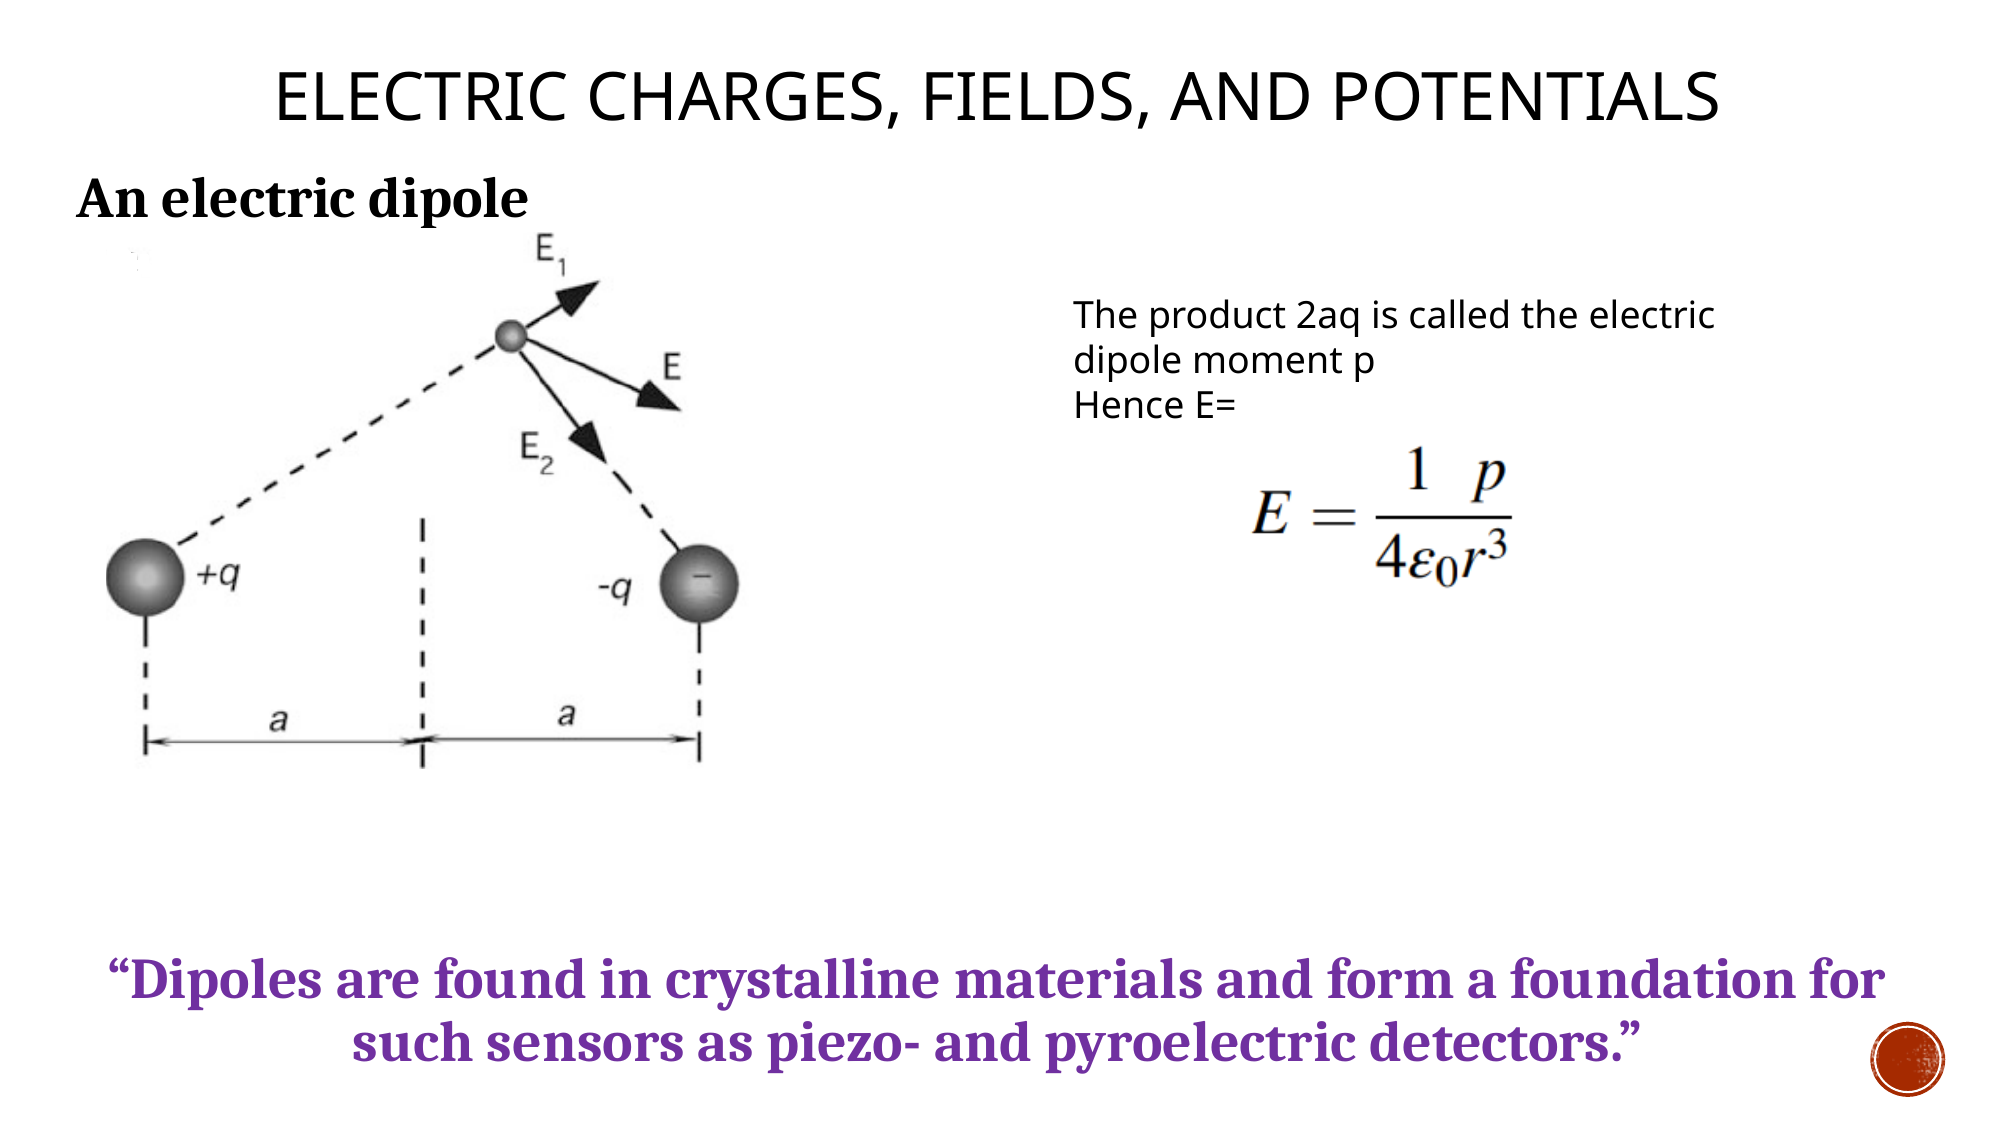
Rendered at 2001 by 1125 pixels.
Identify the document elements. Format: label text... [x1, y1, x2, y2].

picture [61, 228, 768, 787]
text_box The product 2aq is called the electric dipole moment p Hence E= [1058, 283, 1824, 568]
title Electric Charges, Fields, and Potentials [173, 36, 1824, 159]
picture [1229, 411, 1556, 604]
list An electric dipole “Dipoles are found in crystalline materials and form a foundation for such sensors as piezo- and pyroelectric detectors.” [61, 159, 1935, 1089]
